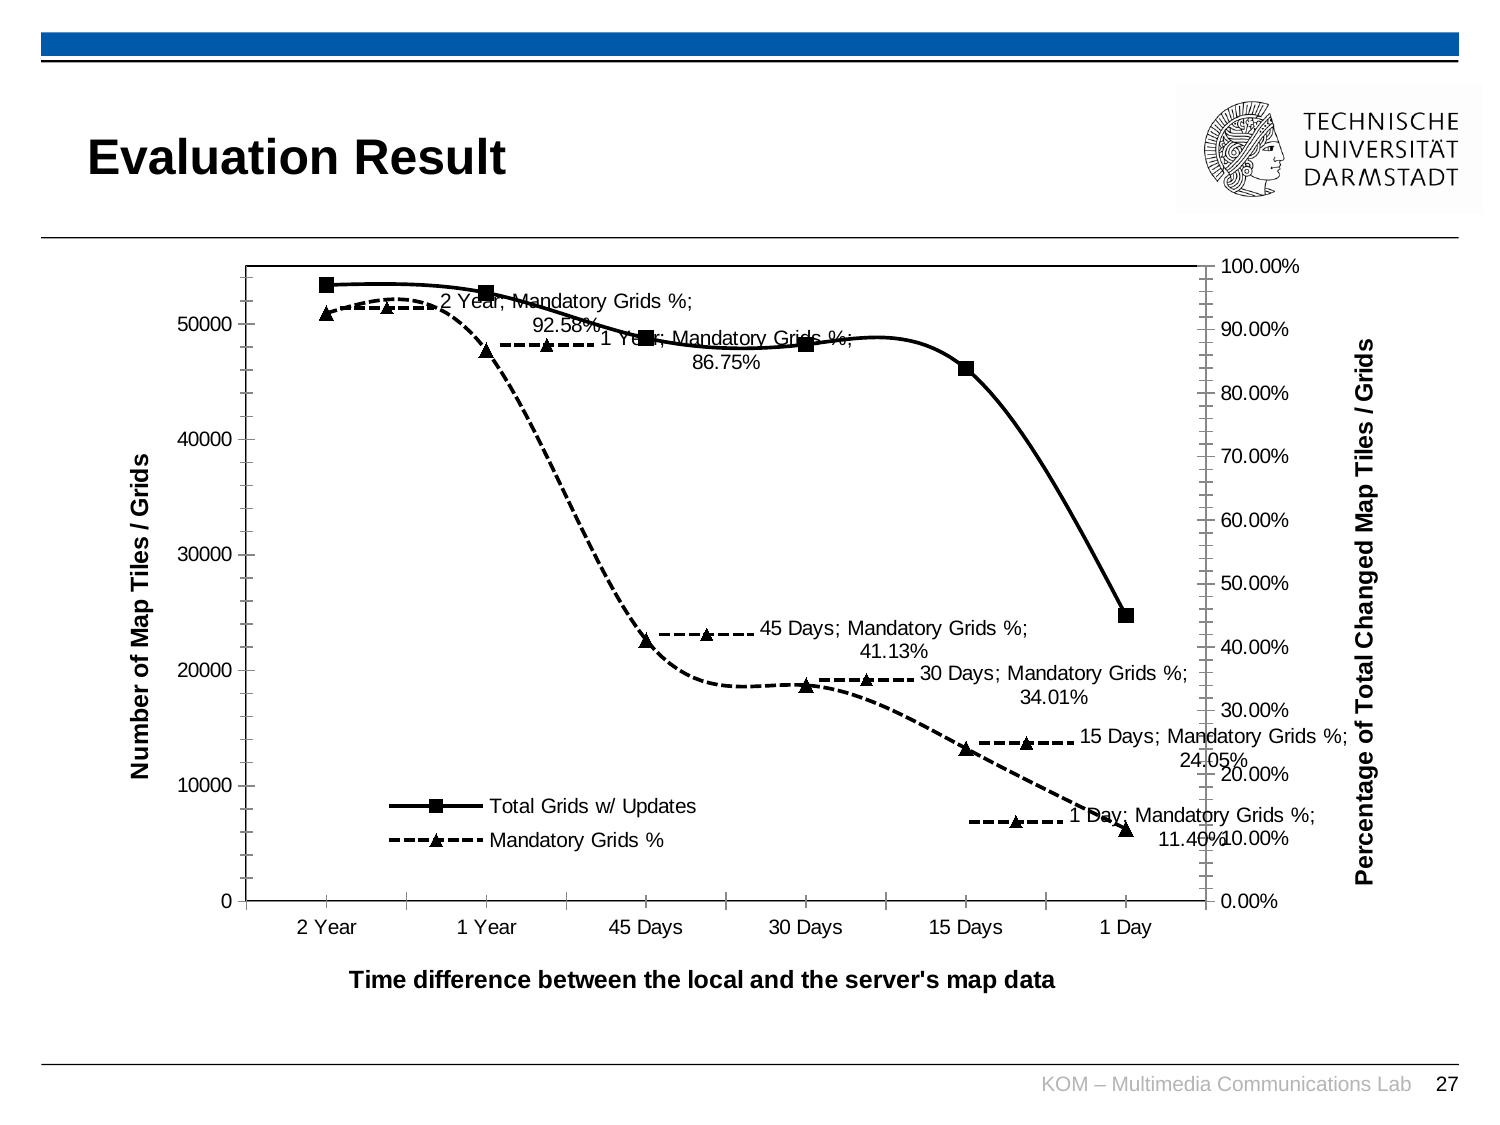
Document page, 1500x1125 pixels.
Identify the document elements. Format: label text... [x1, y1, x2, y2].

picture [1175, 84, 1483, 214]
chart [46, 245, 1454, 1055]
text_box Evaluation Result [72, 117, 522, 192]
